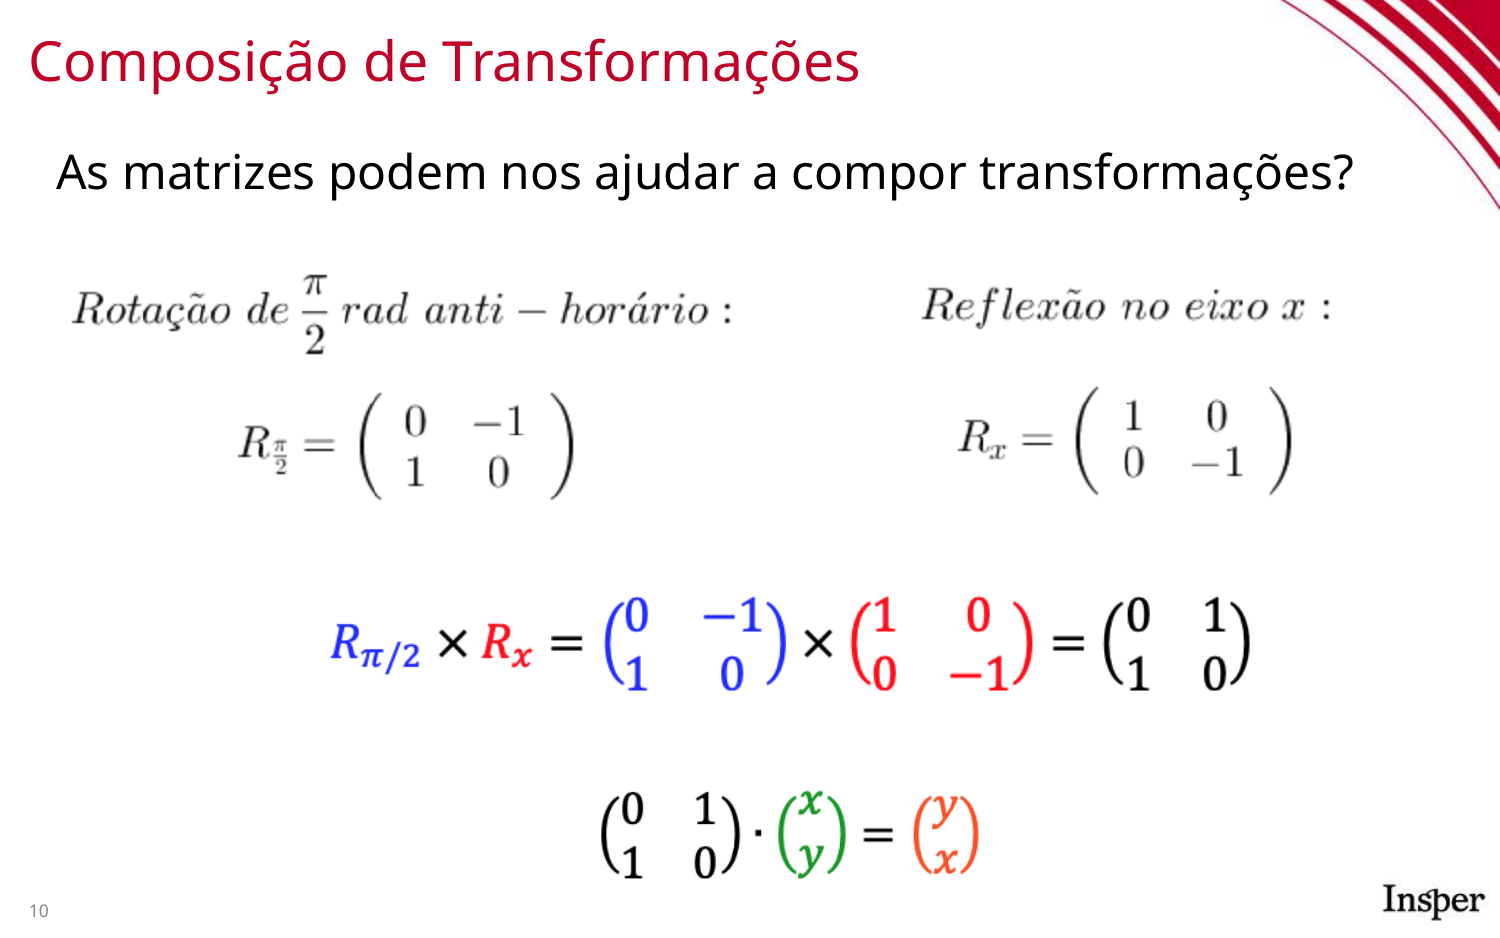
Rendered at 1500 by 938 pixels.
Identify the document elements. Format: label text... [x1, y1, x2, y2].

title Composição de Transformações [13, 18, 1397, 104]
slide_number 10 [0, 887, 78, 938]
picture [56, 0, 1500, 938]
list As matrizes podem nos ajudar a compor transformações? [41, 134, 1486, 219]
